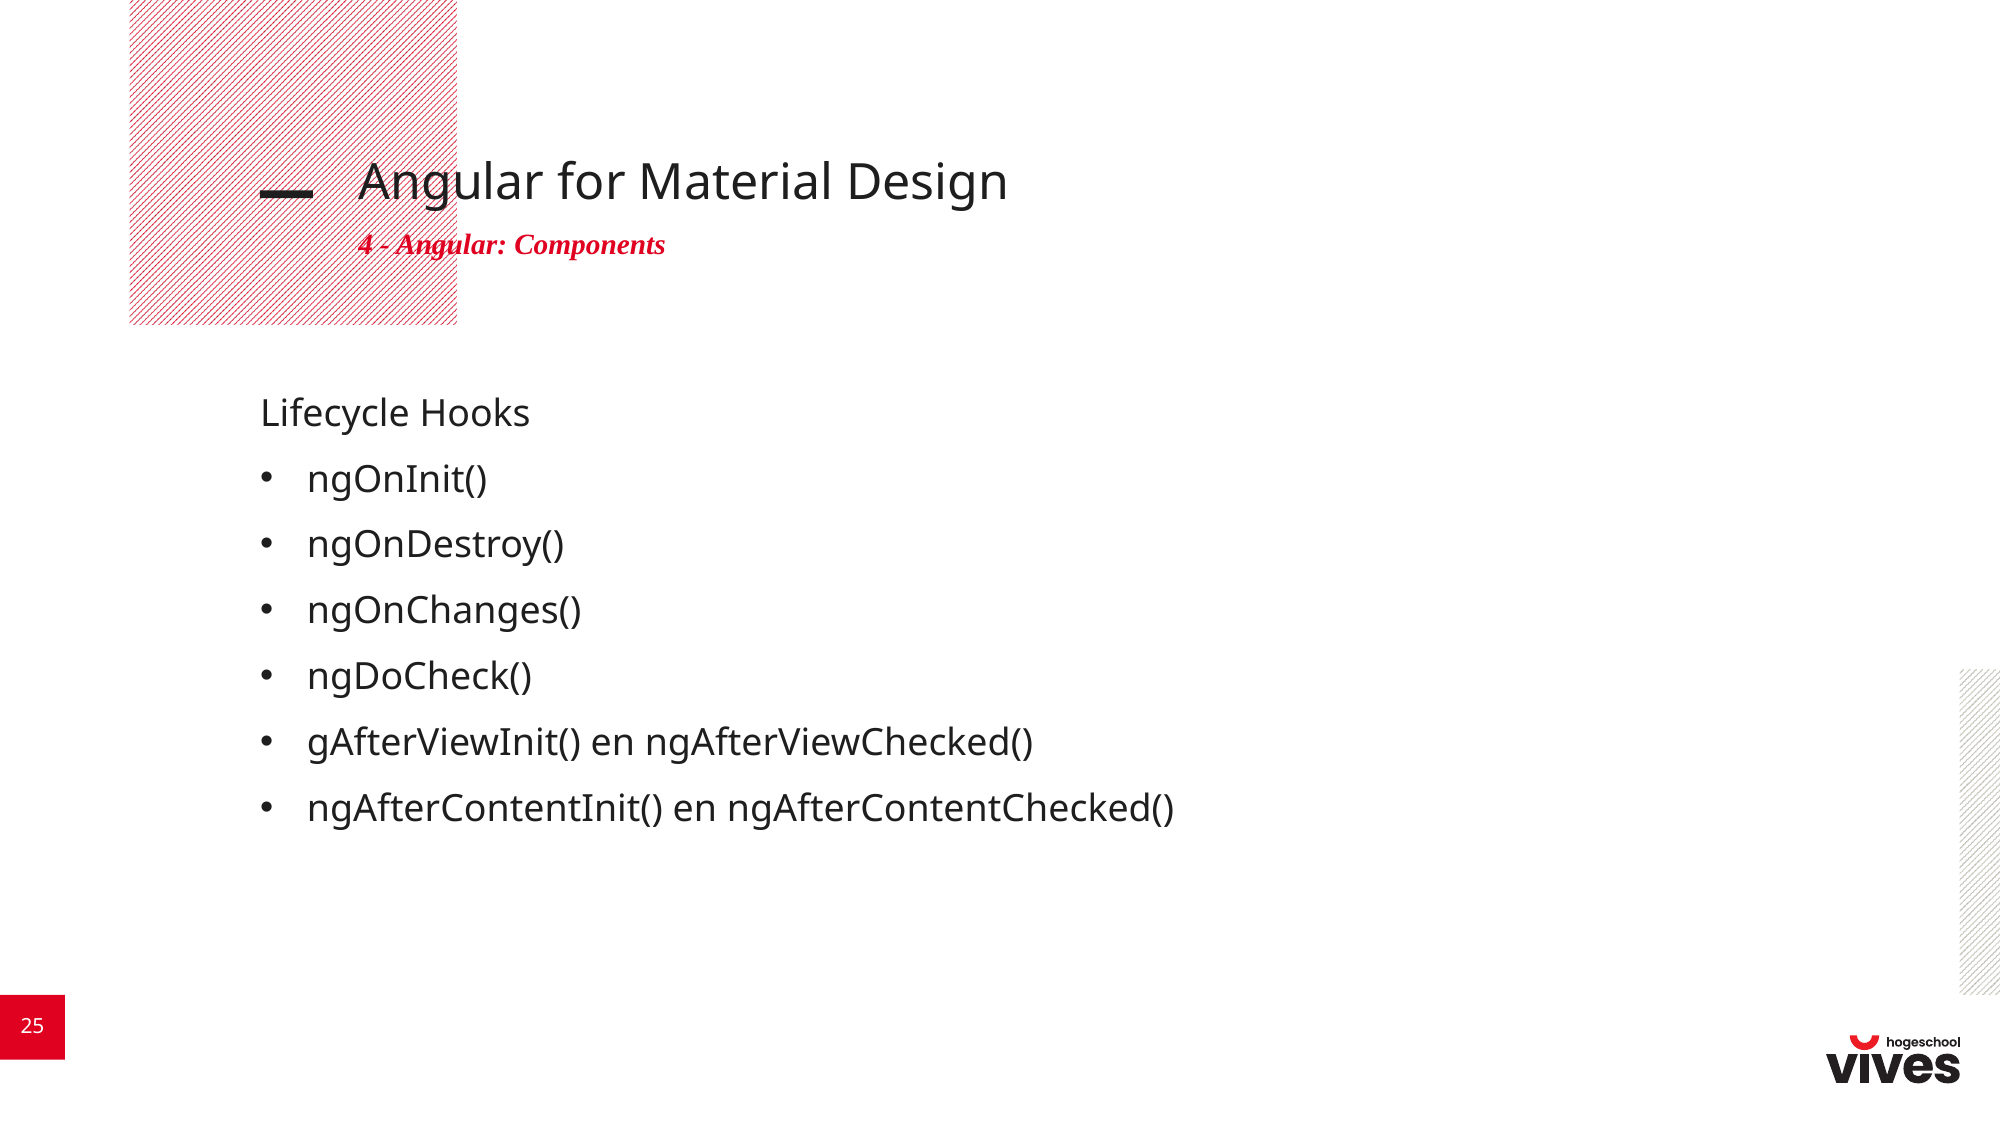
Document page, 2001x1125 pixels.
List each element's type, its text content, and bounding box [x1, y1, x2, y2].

list Lifecycle Hooks ngOnInit() ngOnDestroy() ngOnChanges() ngDoCheck() gAfterViewInit() en ngAfterViewChecked() ngAfterContentInit() en ngAfterContentChecked() [259, 388, 1863, 995]
title Angular for Material Design [358, 138, 1863, 217]
list 4 - Angular: Components [358, 217, 1863, 268]
picture [129, 0, 457, 325]
picture [1959, 669, 2000, 995]
